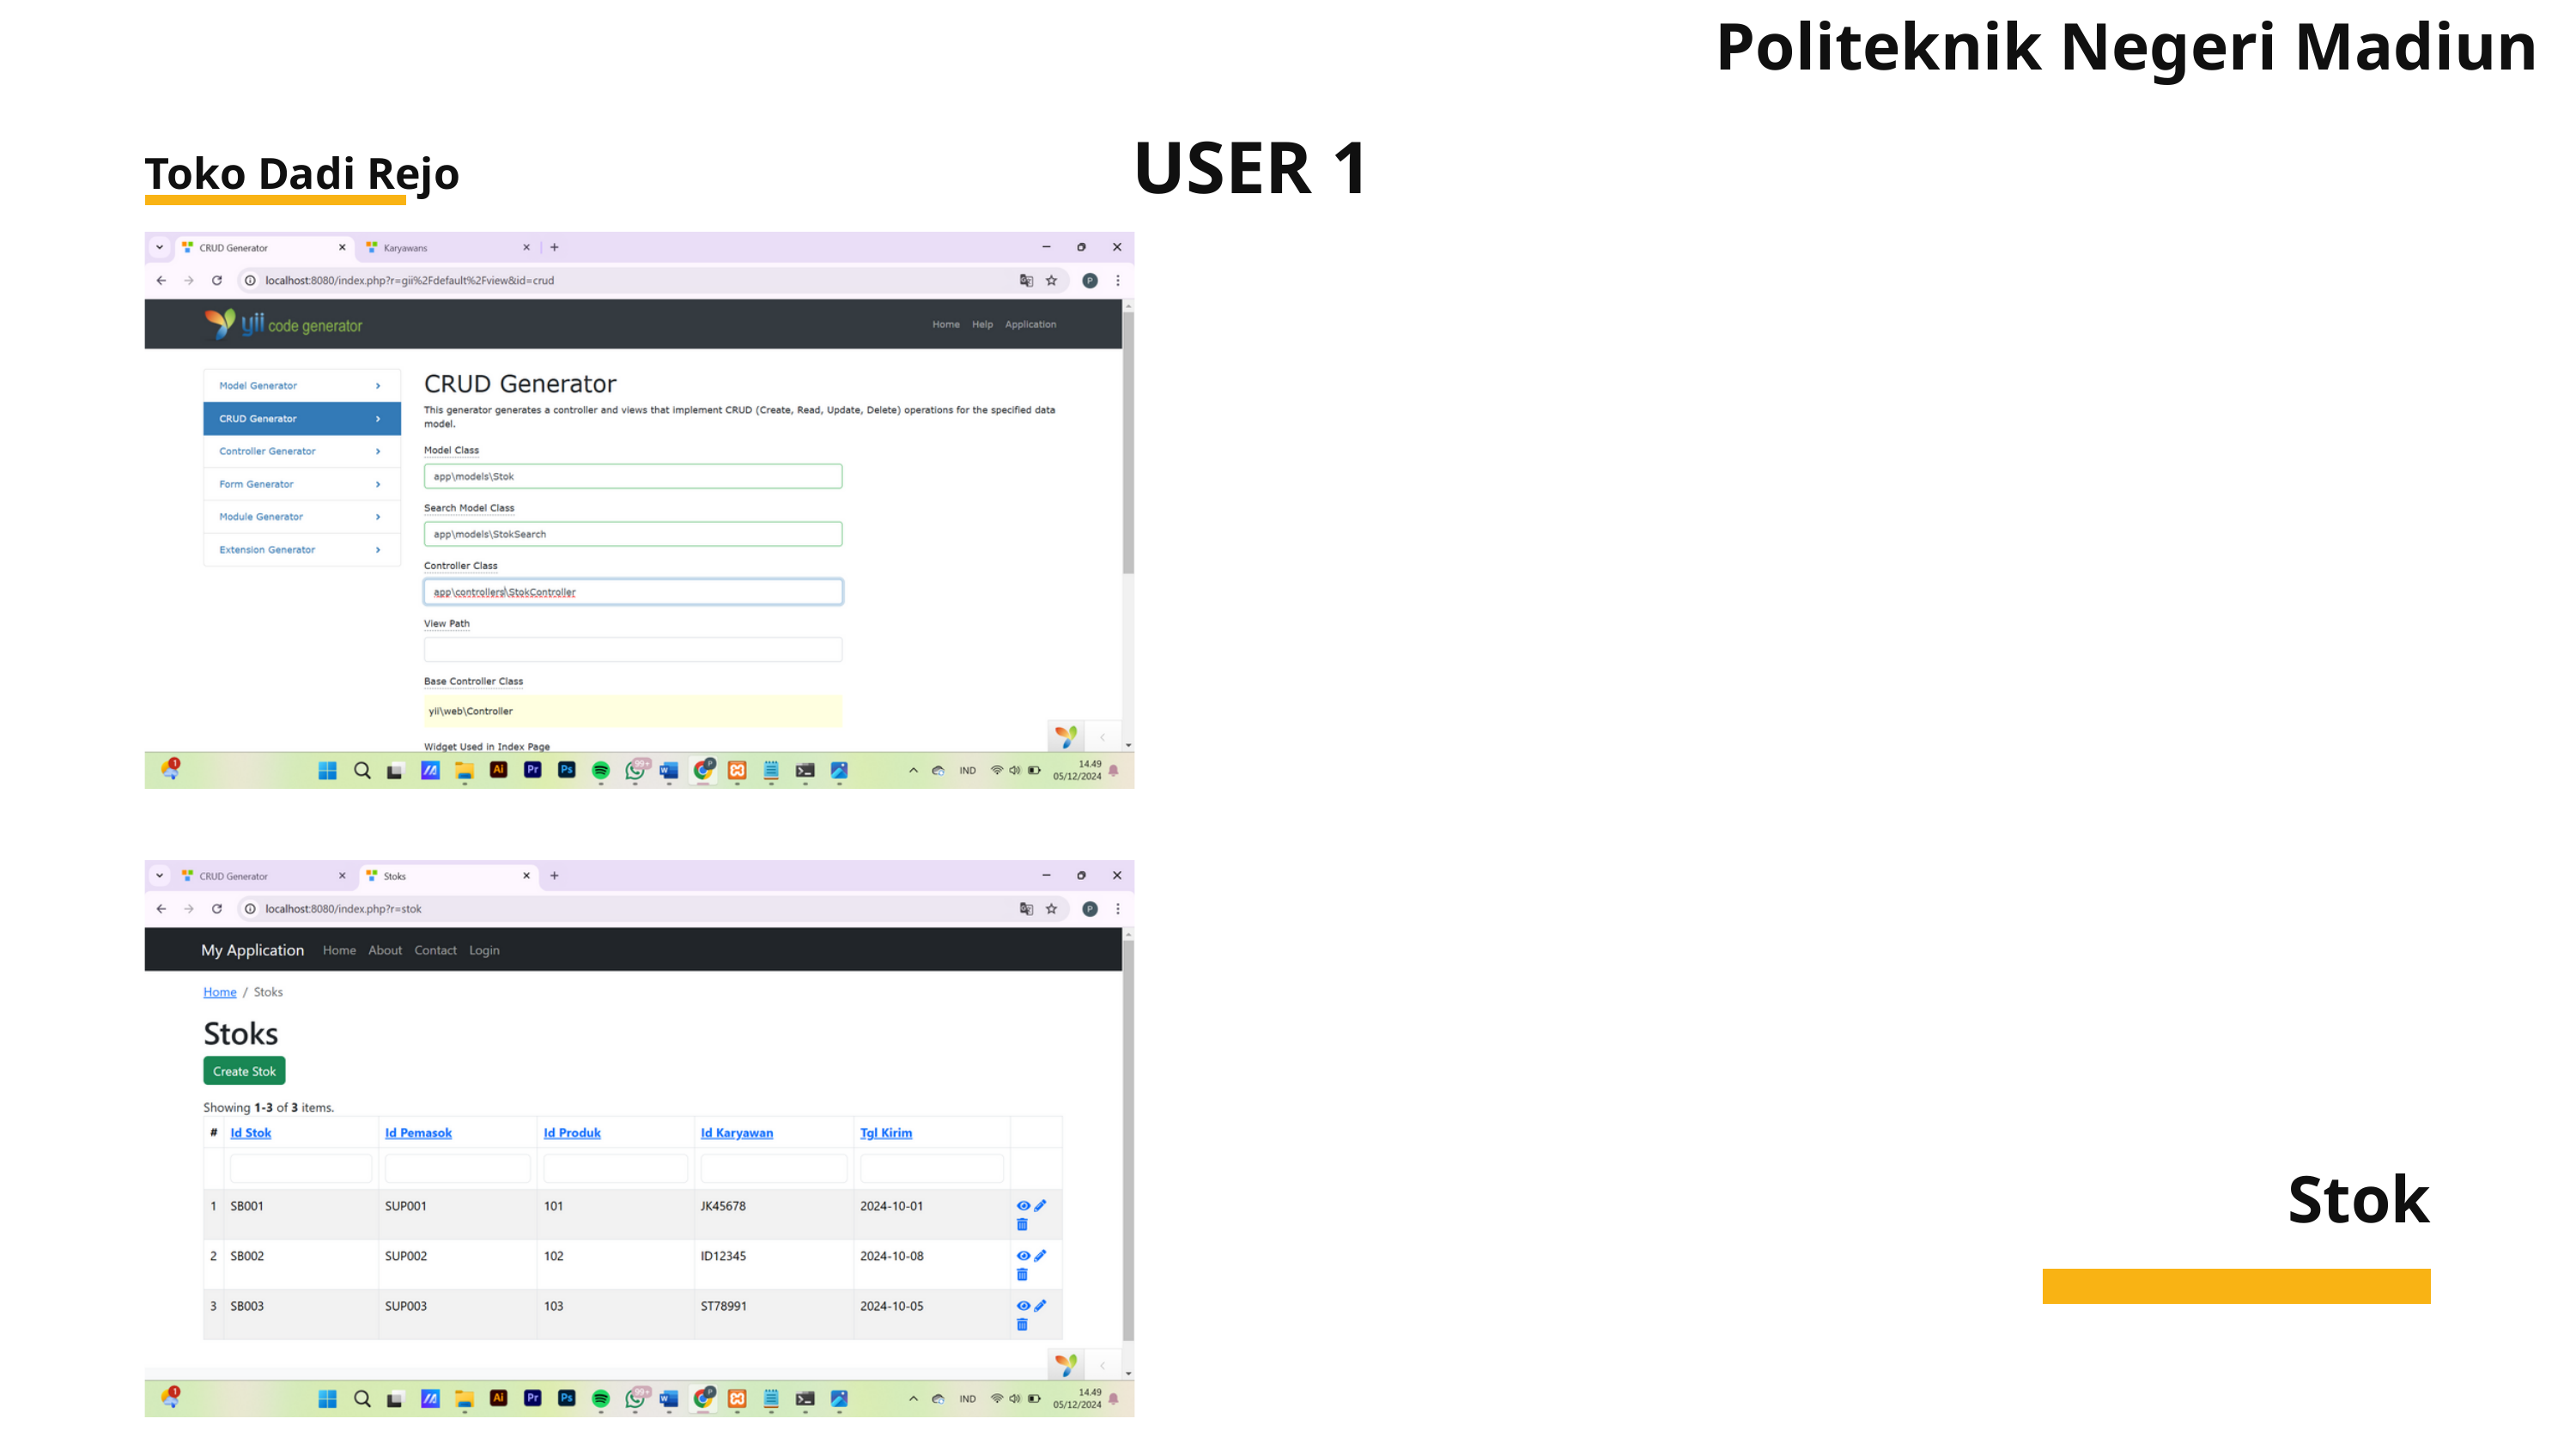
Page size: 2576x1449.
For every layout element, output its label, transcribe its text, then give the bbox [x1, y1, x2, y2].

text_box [144, 195, 407, 205]
text_box Politeknik Negeri Madiun [1680, 0, 2540, 83]
text_box [144, 232, 1135, 789]
text_box Stok [1939, 1145, 2432, 1236]
text_box USER 1 [823, 107, 1681, 208]
text_box [144, 860, 1135, 1417]
text_box Toko Dadi Rejo [144, 137, 637, 198]
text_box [2042, 1269, 2432, 1304]
